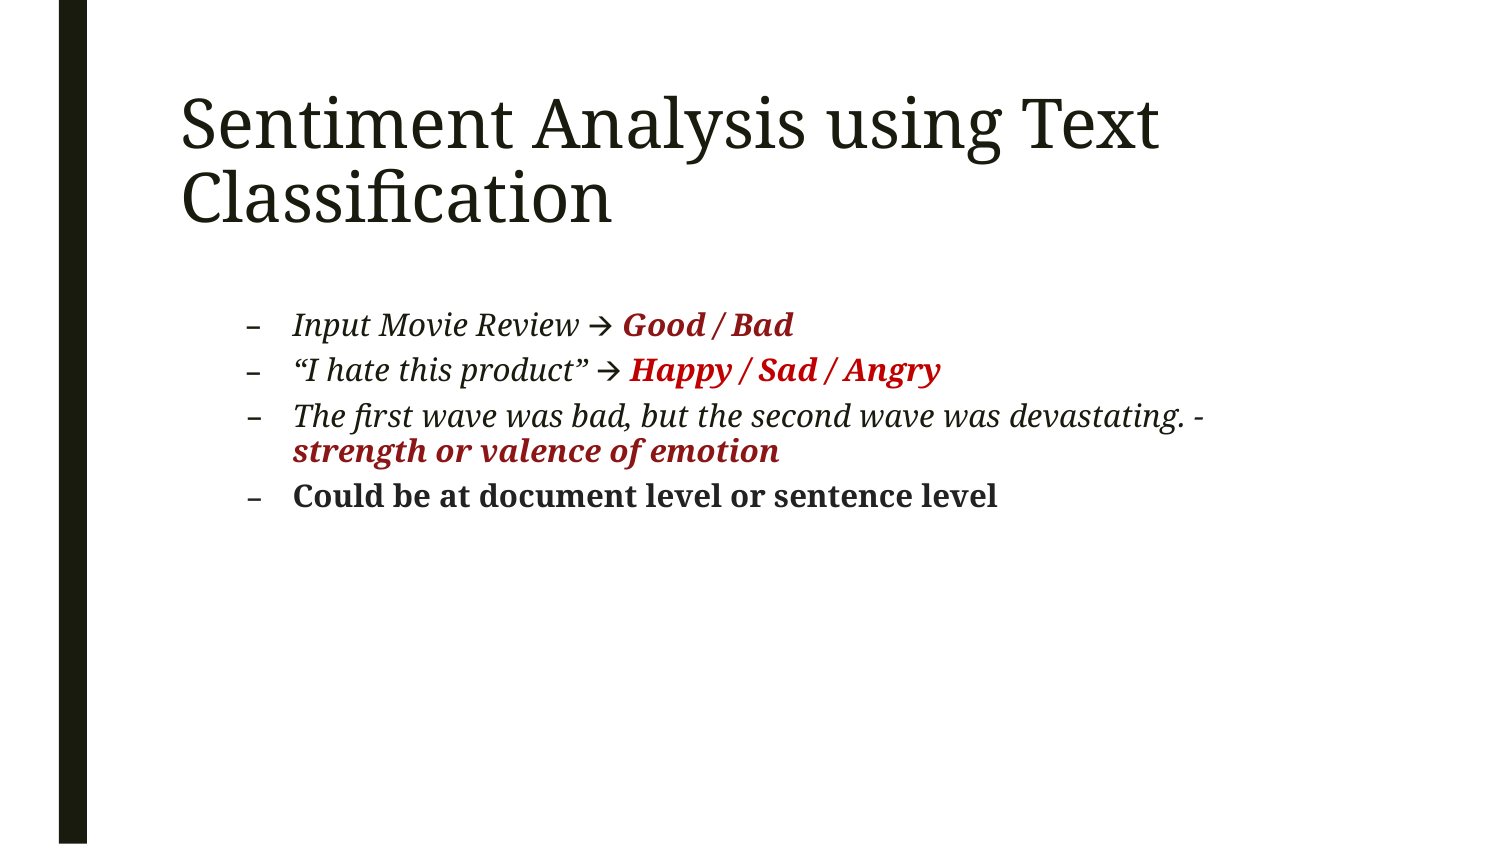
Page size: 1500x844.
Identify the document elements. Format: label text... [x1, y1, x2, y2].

title Sentiment Analysis using Text Classification [168, 84, 1351, 254]
list Input Movie Review 🡪 Good / Bad “I hate this product” 🡪 Happy / Sad / Angry The first wave was bad, but the second wave was devastating. - strength or valence of emotion Could be at document level or sentence level [168, 254, 1351, 696]
